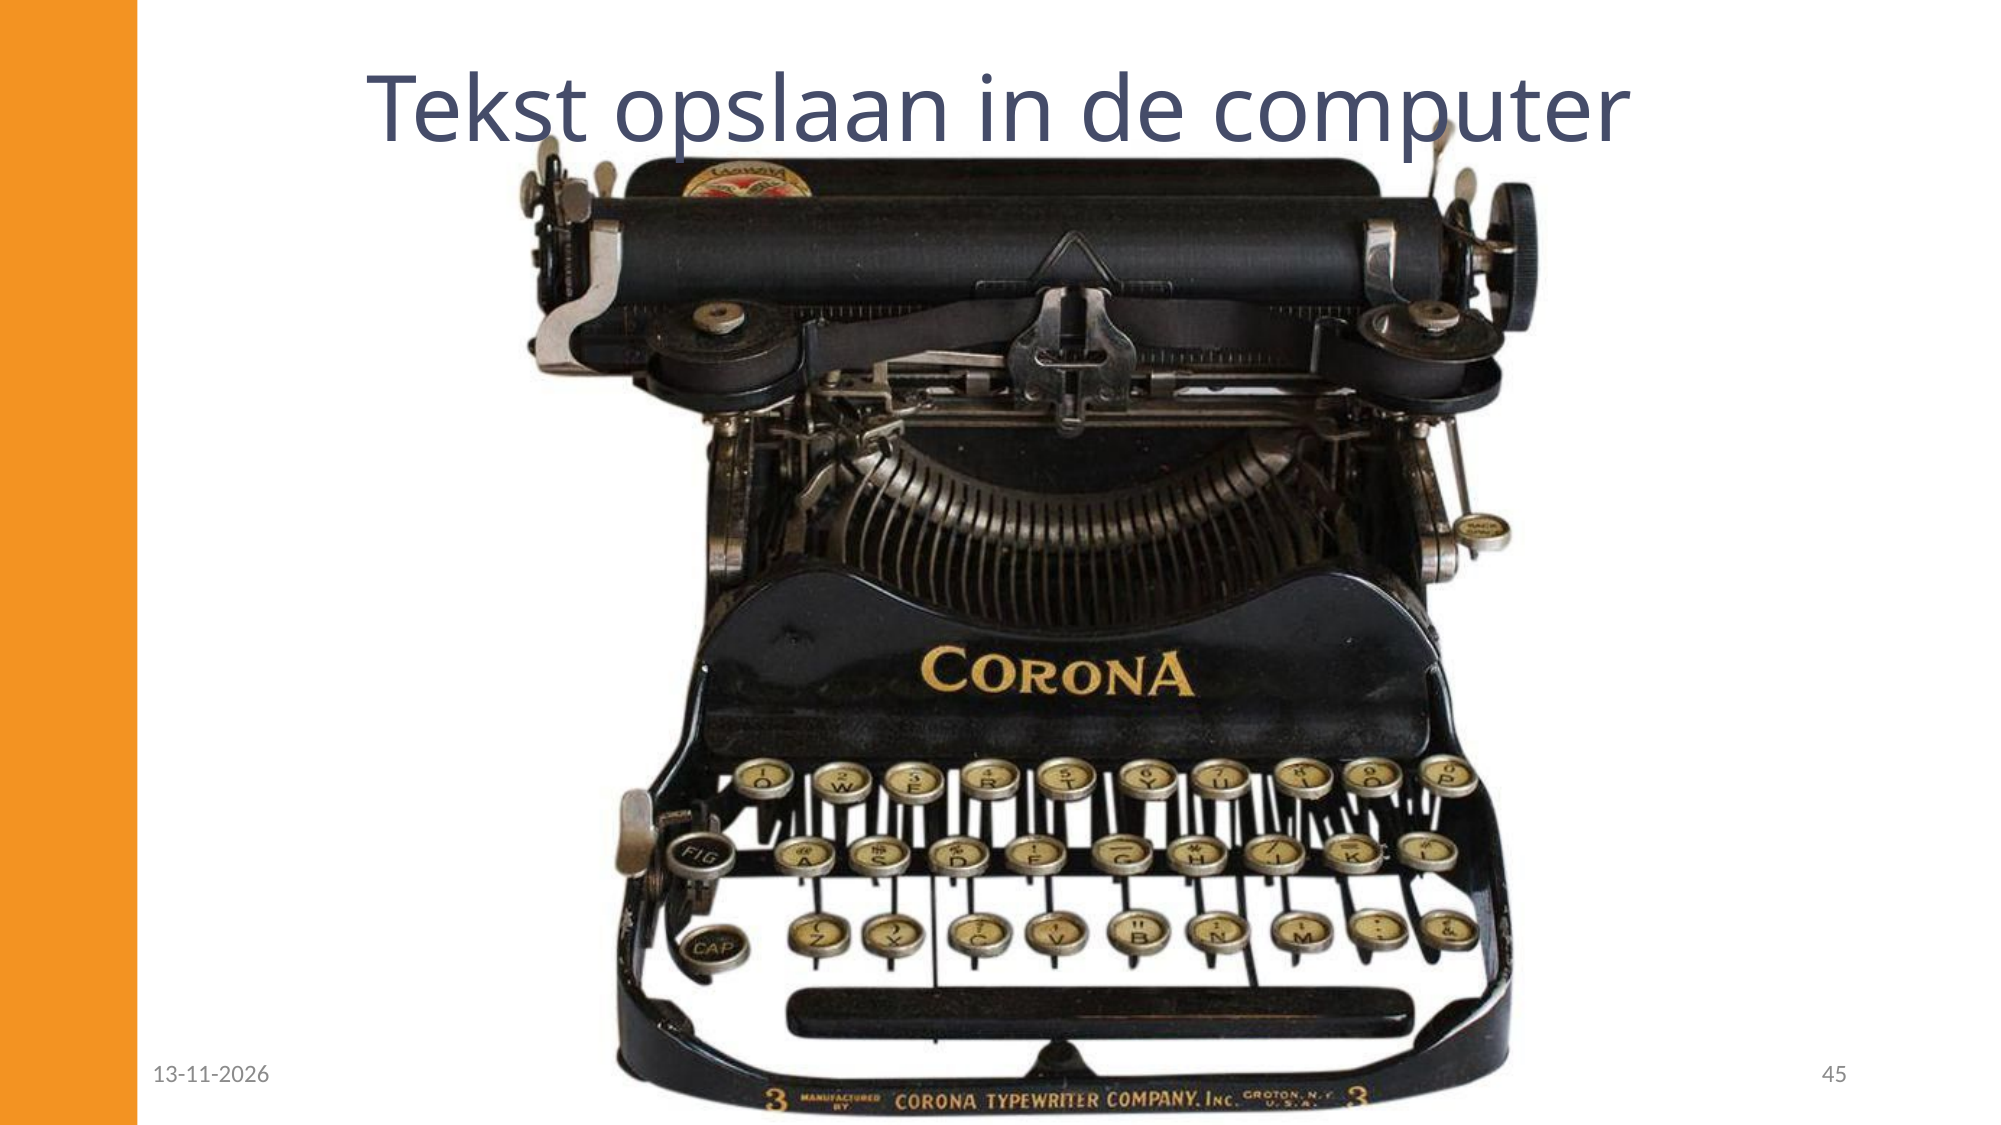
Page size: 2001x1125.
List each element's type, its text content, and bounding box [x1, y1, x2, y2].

title Tekst opslaan in de computer [137, 47, 461, 176]
title Tekst opslaan in de computer [1600, 47, 1863, 176]
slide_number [137, 1042, 461, 1103]
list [461, 47, 1600, 1125]
slide_number 45 [1600, 1042, 1863, 1103]
